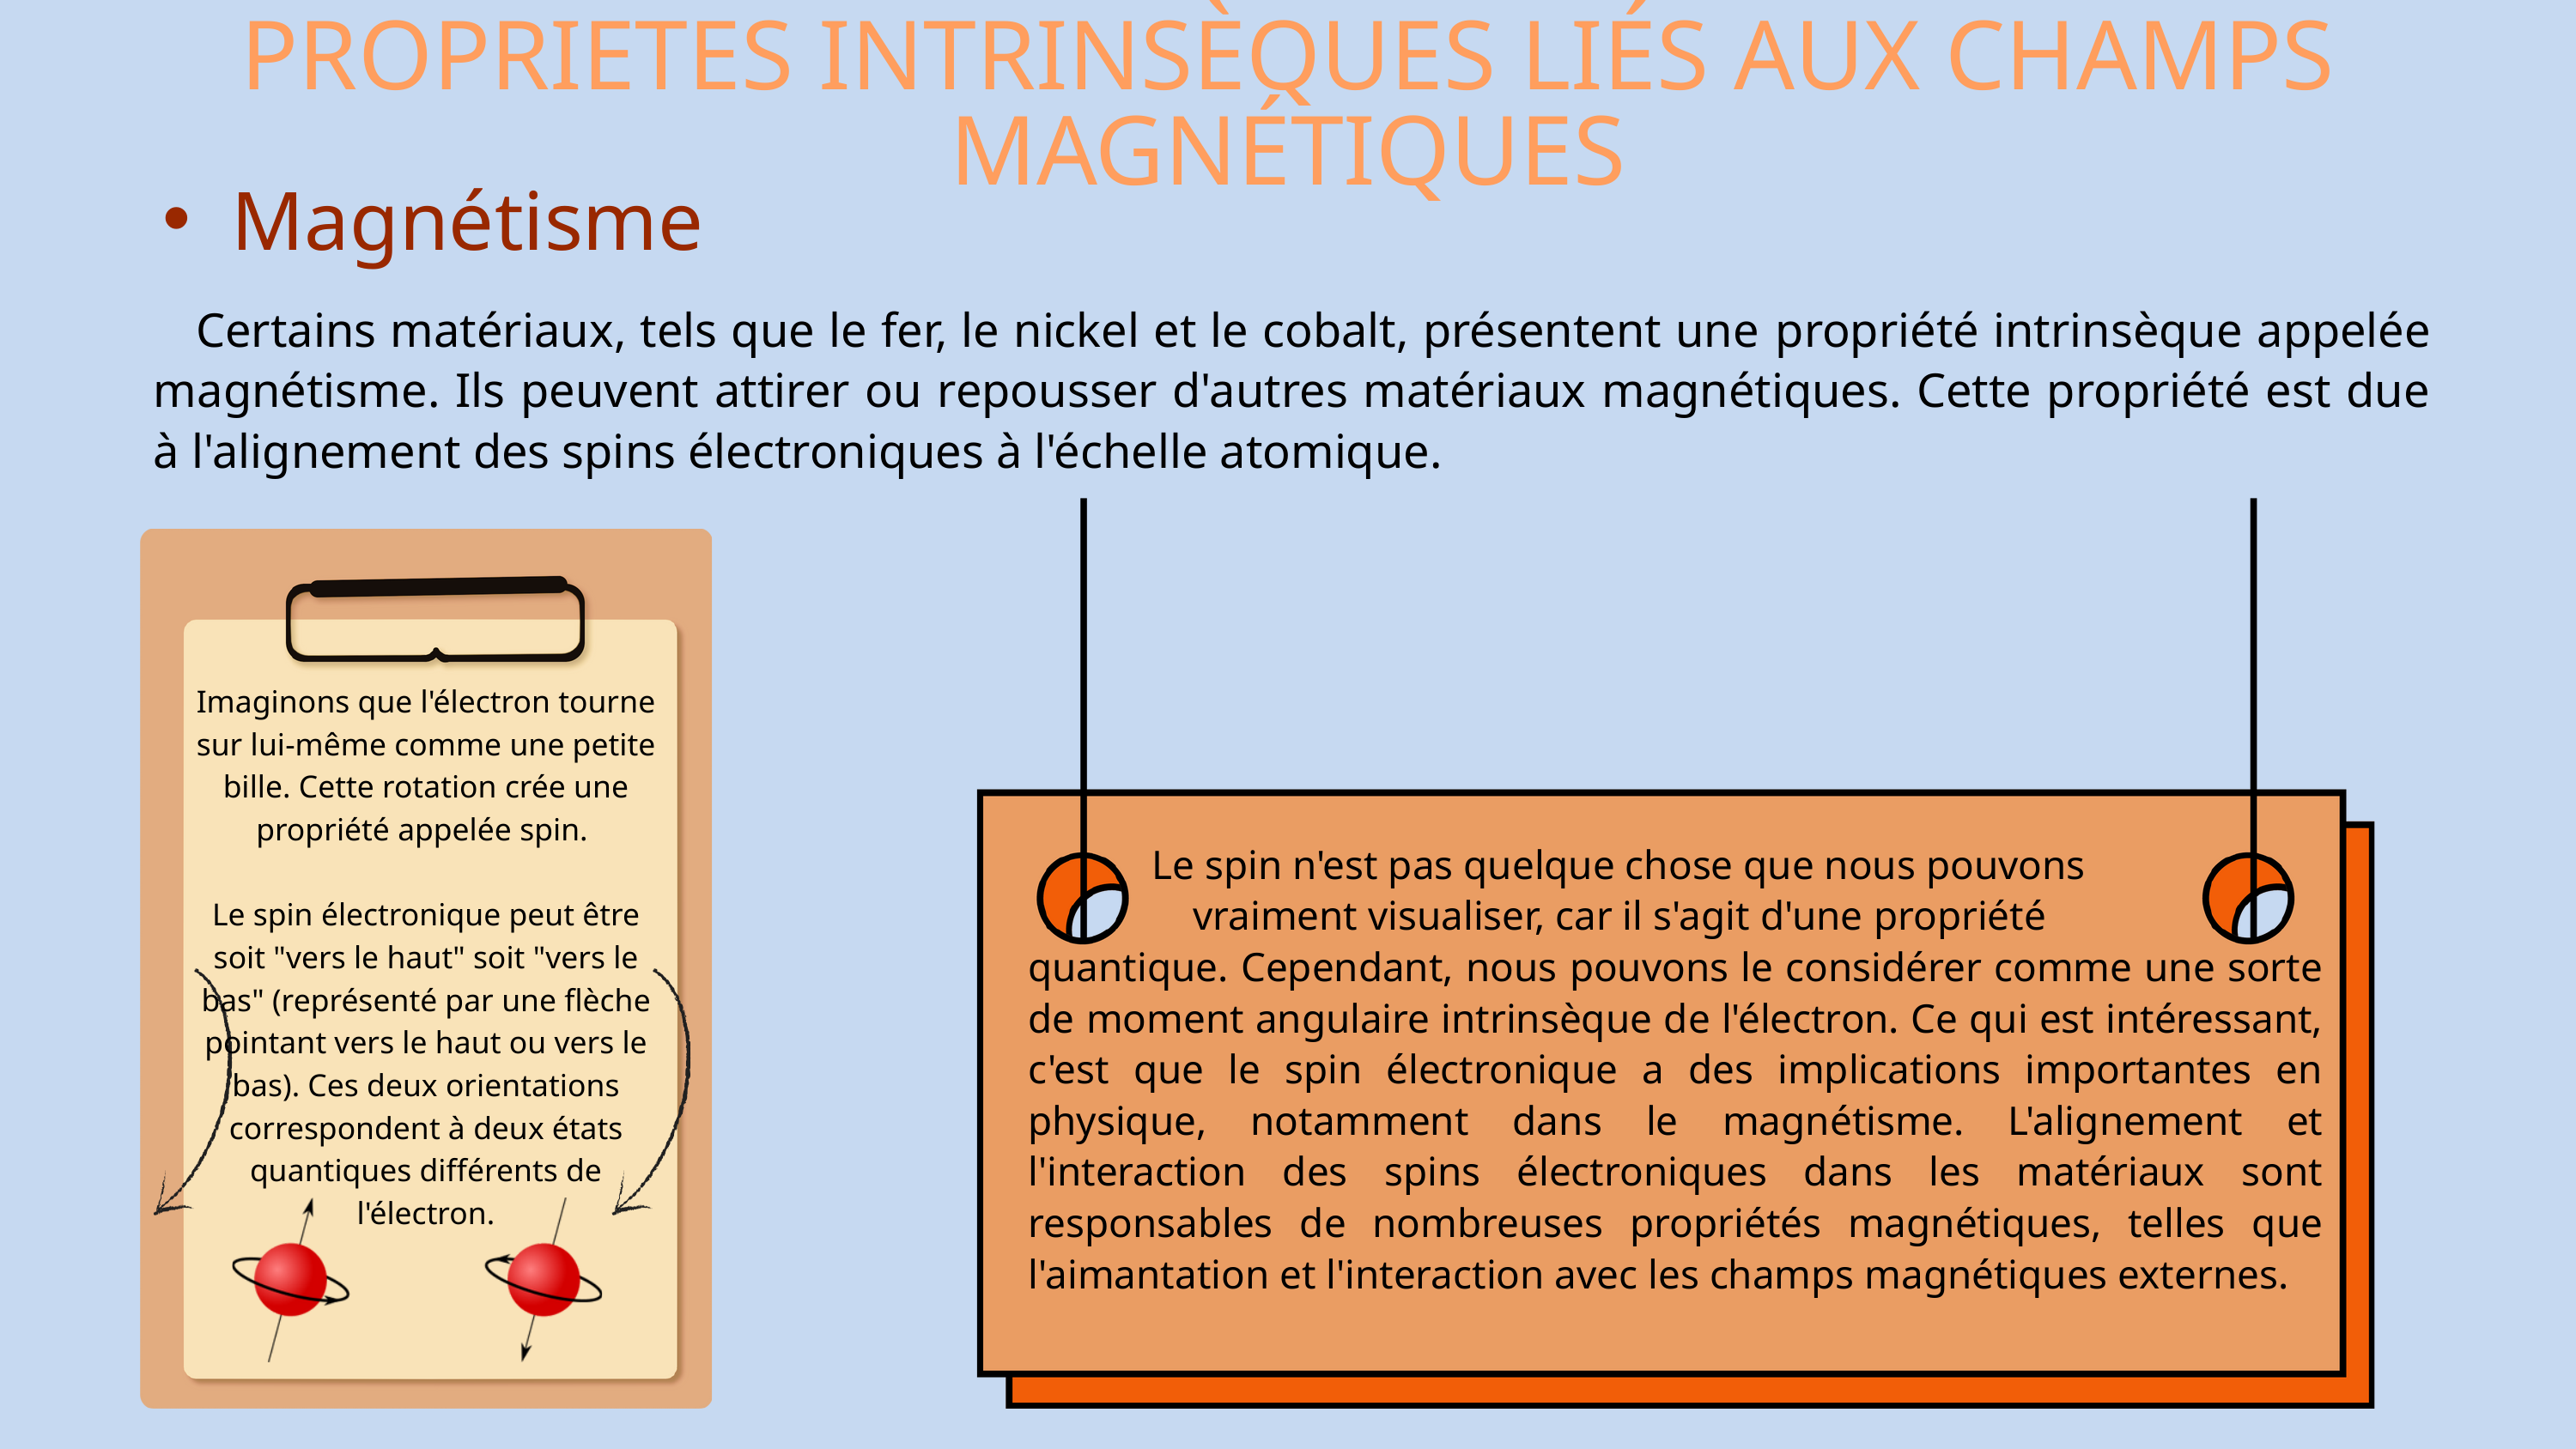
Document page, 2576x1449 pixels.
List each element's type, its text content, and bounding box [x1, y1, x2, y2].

text_box Le spin n'est pas quelque chose que nous pouvons vraiment visualiser, car il s'agit d'une propriété quantique. Cependant, nous pouvons le considérer comme une sorte de moment angulaire intrinsèque de l'électron. Ce qui est intéressant, c'est que le spin électronique a des implications importantes en physique, notamment dans le magnétisme. L'alignement et l'interaction des spins électroniques dans les matériaux sont responsables de nombreuses propriétés magnétiques, telles que l'aimantation et l'interaction avec les champs magnétiques externes. [1028, 835, 2324, 1297]
text_box [153, 968, 193, 1216]
text_box [232, 1231, 603, 1362]
text_box Certains matériaux, tels que le fer, le nickel et le cobalt, présentent une propriété intrinsèque appelée magnétisme. Ils peuvent attirer ou repousser d'autres matériaux magnétiques. Cette propriété est due à l'alignement des spins électroniques à l'échelle atomique. [153, 295, 2432, 477]
text_box PROPRIETES INTRINSÈQUES LIÉS AUX CHAMPS MAGNÉTIQUES [51, 13, 2525, 204]
text_box [140, 529, 713, 1409]
text_box [976, 498, 2375, 1409]
text_box Imaginons que l'électron tourne sur lui-même comme une petite bille. Cette rotation crée une propriété appelée spin. Le spin électronique peut être soit "vers le haut" soit "vers le bas" (représenté par une flèche pointant vers le haut ou vers le bas). Ces deux orientations correspondent à deux états quantiques différents de l'électron. [193, 676, 659, 1231]
text_box [659, 968, 691, 1216]
text_box Magnétisme [85, 161, 714, 266]
